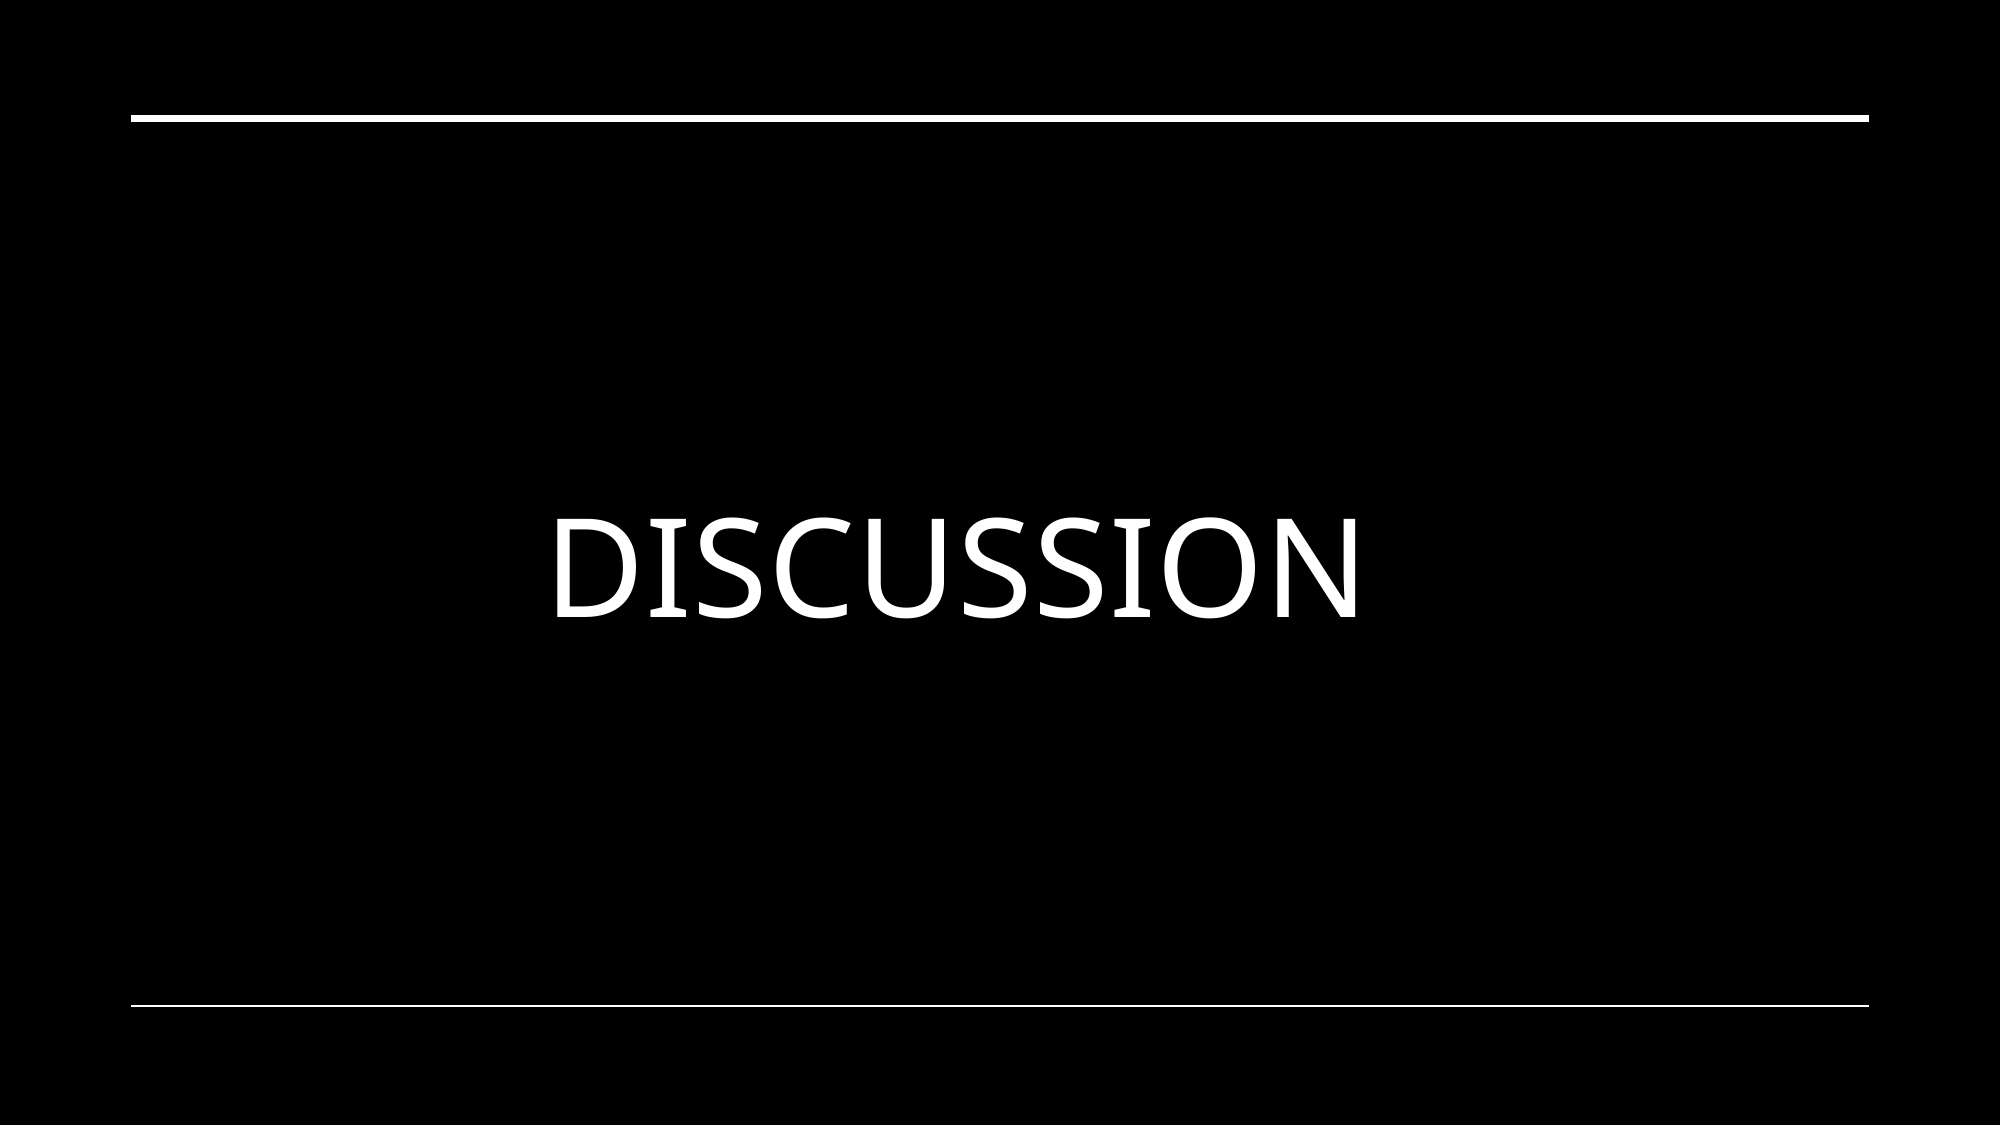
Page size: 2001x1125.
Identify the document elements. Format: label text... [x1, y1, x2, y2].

title Discussion [114, 143, 1801, 778]
